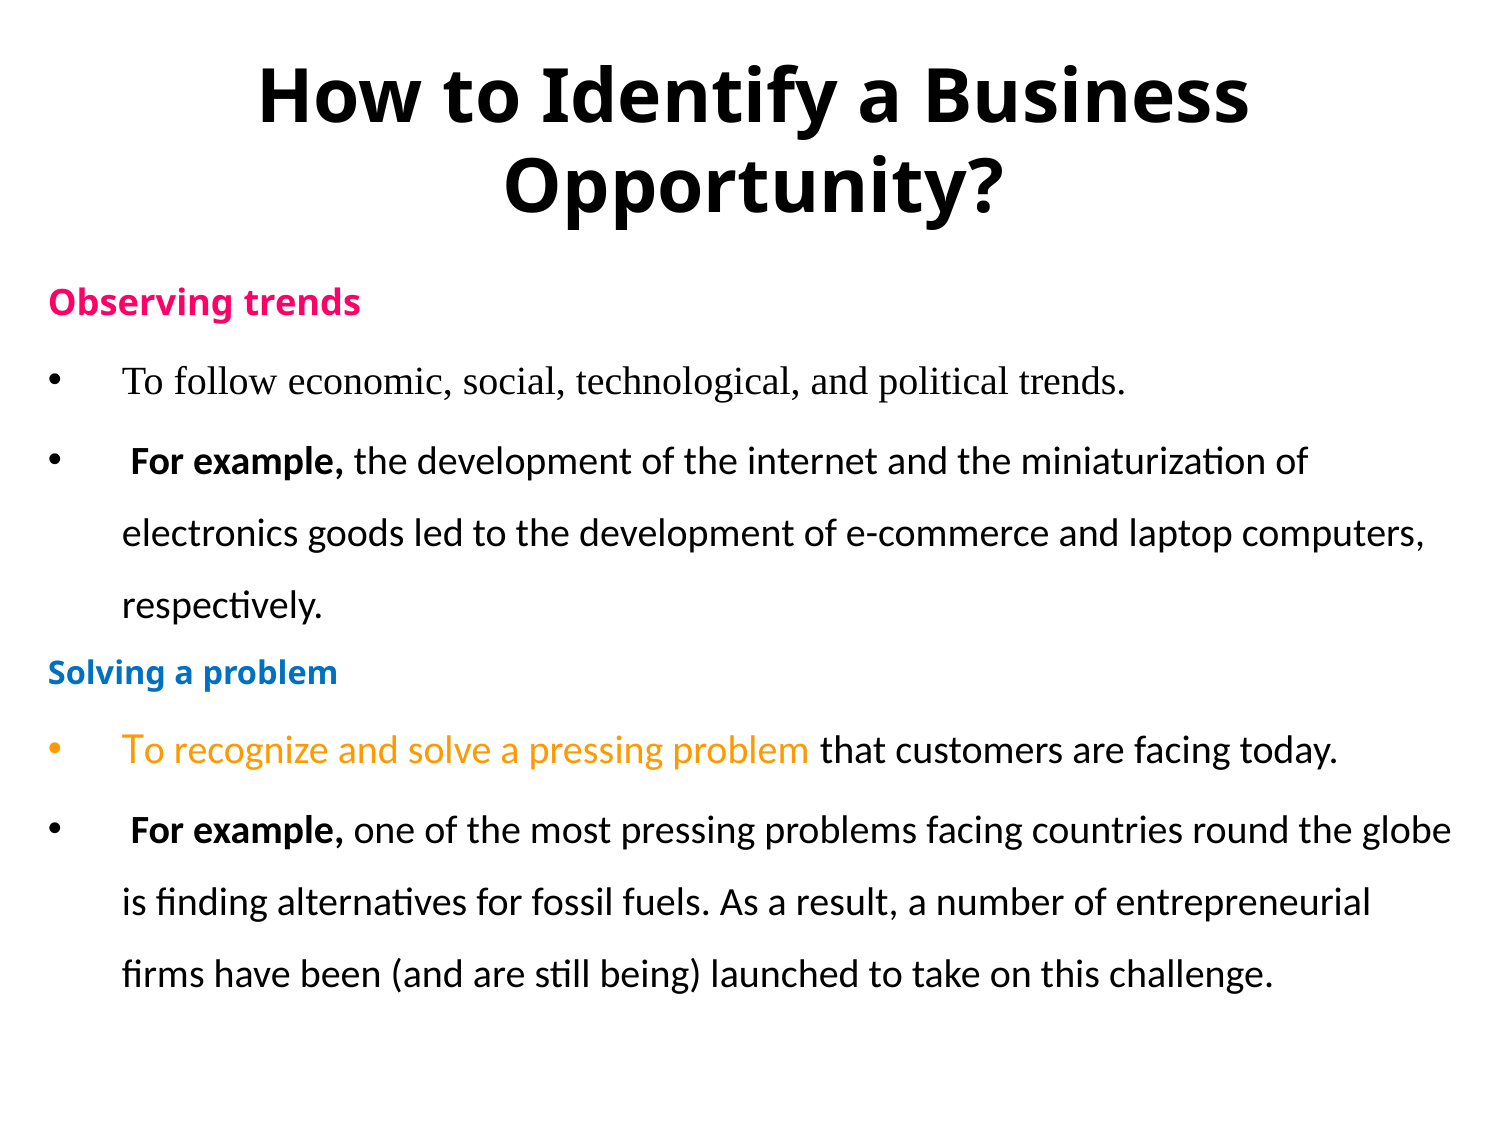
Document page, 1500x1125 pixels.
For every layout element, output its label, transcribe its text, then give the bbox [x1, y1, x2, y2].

list Observing trends To follow economic, social, technological, and political trends. For example, the development of the internet and the miniaturization of electronics goods led to the development of e-commerce and laptop computers, respectively. Solving a problem To recognize and solve a pressing problem that customers are facing today. For example, one of the most pressing problems facing countries round the globe is finding alternatives for fossil fuels. As a result, a number of entrepreneurial firms have been (and are still being) launched to take on this challenge. [32, 249, 1471, 1075]
title How to Identify a Business Opportunity? [135, 24, 1373, 249]
